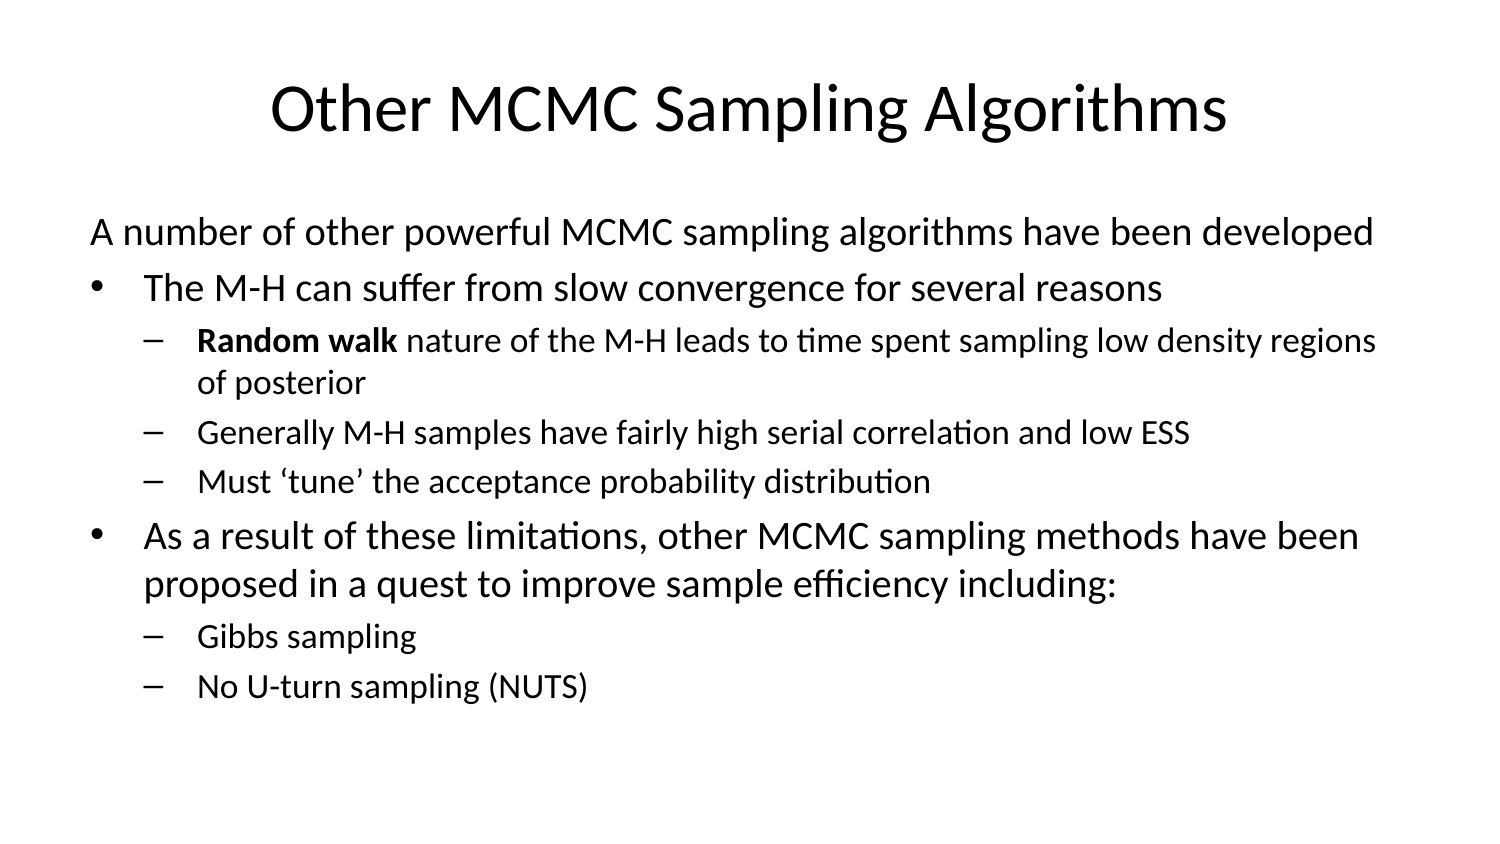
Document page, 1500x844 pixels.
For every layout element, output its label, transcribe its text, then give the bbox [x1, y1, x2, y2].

list A number of other powerful MCMC sampling algorithms have been developed The M-H can suffer from slow convergence for several reasons Random walk nature of the M-H leads to time spent sampling low density regions of posterior Generally M-H samples have fairly high serial correlation and low ESS Must ‘tune’ the acceptance probability distribution As a result of these limitations, other MCMC sampling methods have been proposed in a quest to improve sample efficiency including: Gibbs sampling No U-turn sampling (NUTS) [75, 196, 1425, 754]
title Other MCMC Sampling Algorithms [75, 33, 1425, 175]
